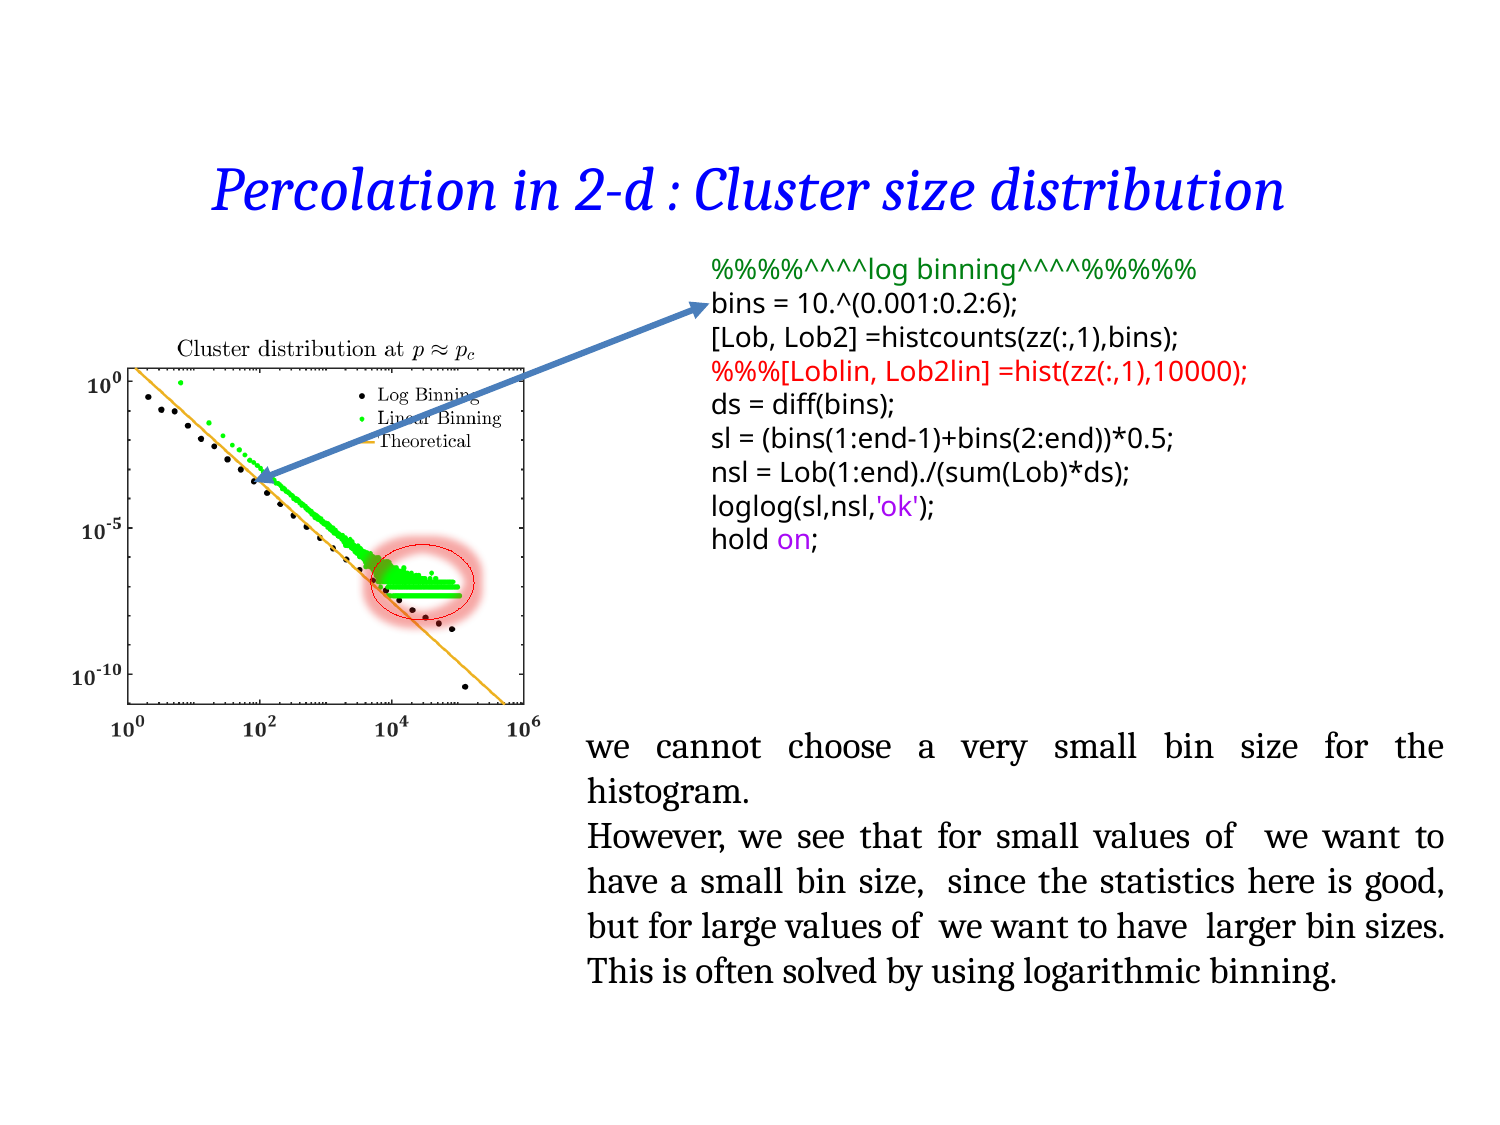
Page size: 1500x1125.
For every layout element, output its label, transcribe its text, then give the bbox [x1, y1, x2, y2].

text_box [253, 303, 710, 483]
picture [61, 334, 573, 750]
text_box %%%%^^^^log binning^^^^%%%%% bins = 10.^(0.001:0.2:6); [Lob, Lob2] =histcounts(zz(:,1),bins); %%%[Loblin, Lob2lin] =hist(zz(:,1),10000); ds = diff(bins); sl = (bins(1:end-1)+bins(2:end))*0.5; nsl = Lob(1:end)./(sum(Lob)*ds); loglog(sl,nsl,'ok'); hold on; [696, 244, 1293, 563]
text_box Percolation in 2-d : Cluster size distribution [37, 140, 1463, 306]
